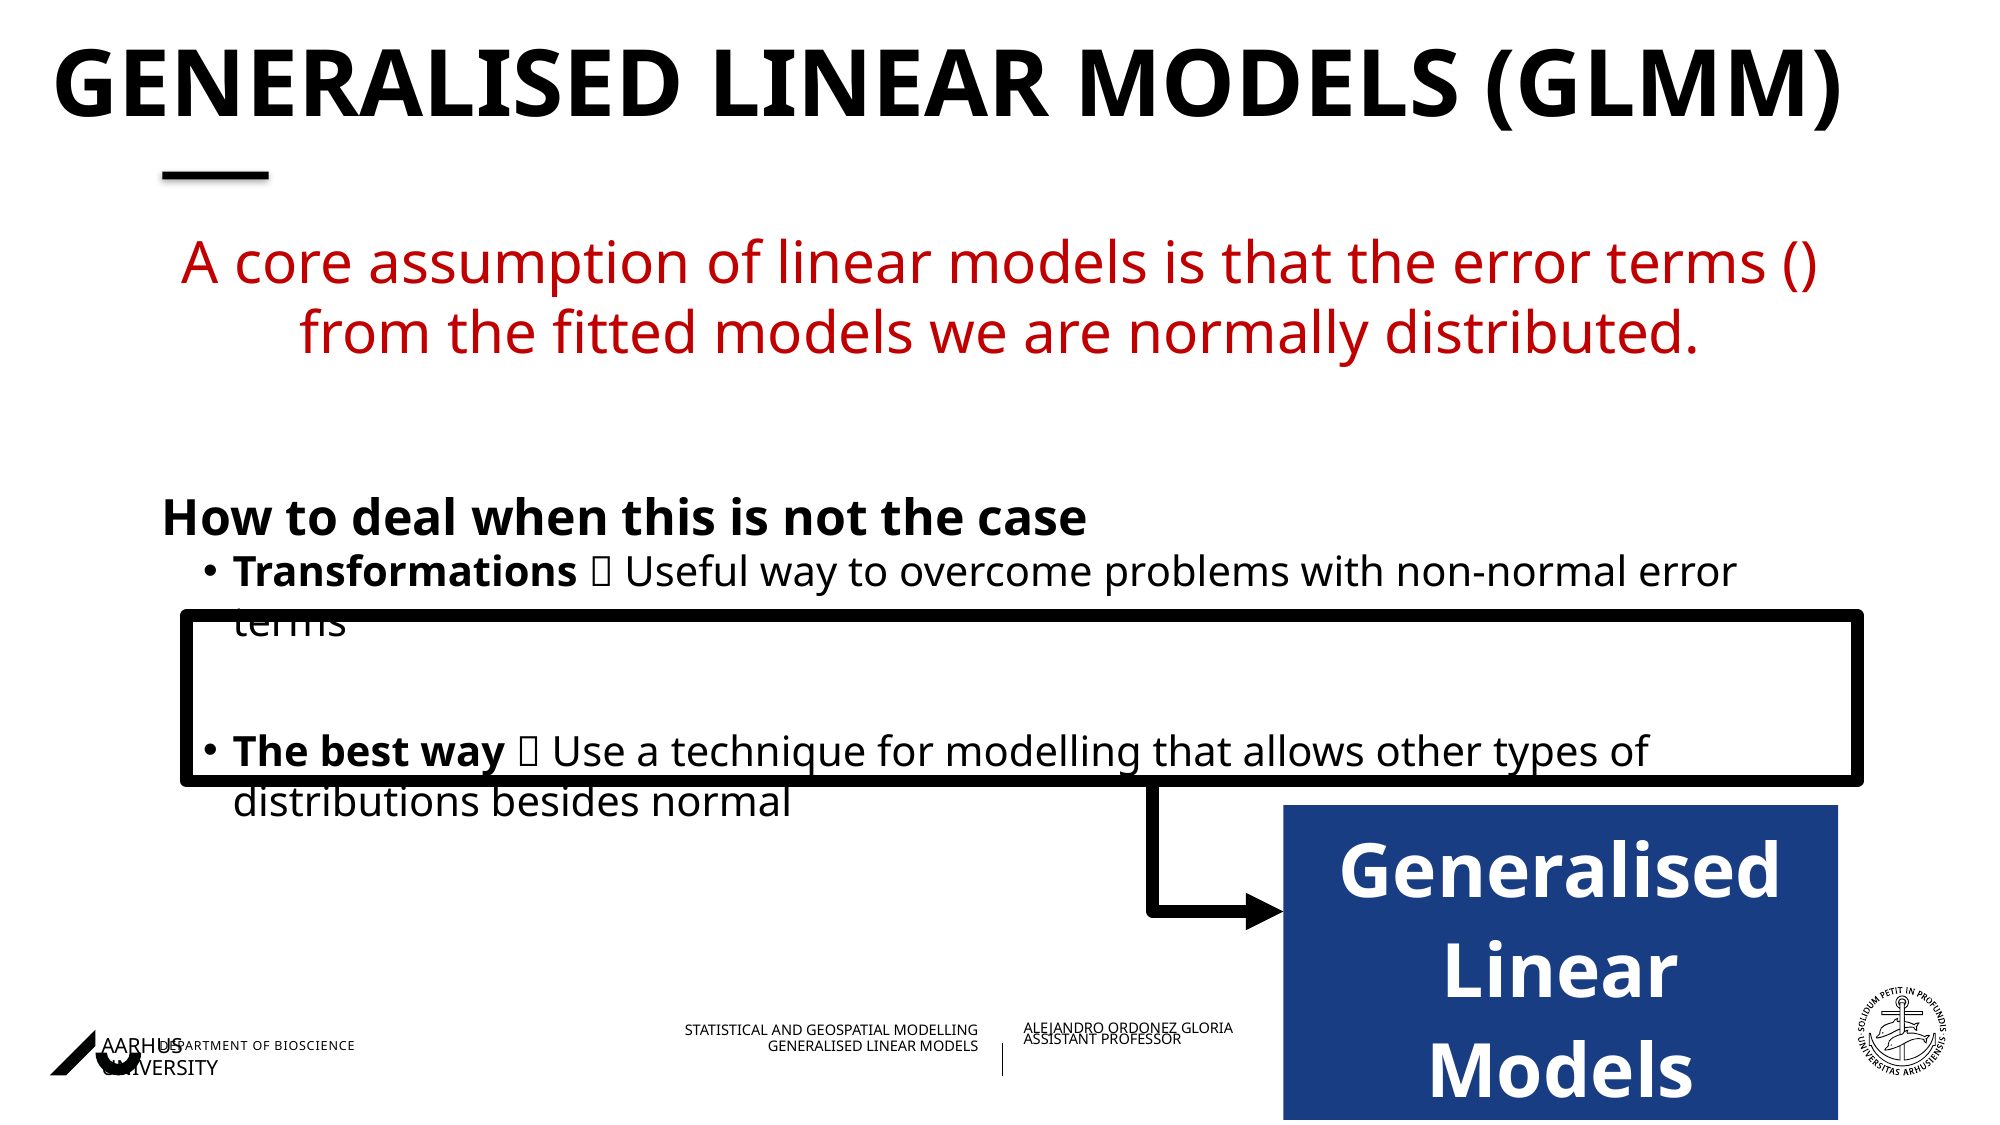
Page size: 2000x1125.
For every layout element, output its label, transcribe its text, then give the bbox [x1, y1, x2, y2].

title Generalised Linear Models (GLMM) [51, 37, 1948, 162]
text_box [186, 615, 1858, 1019]
